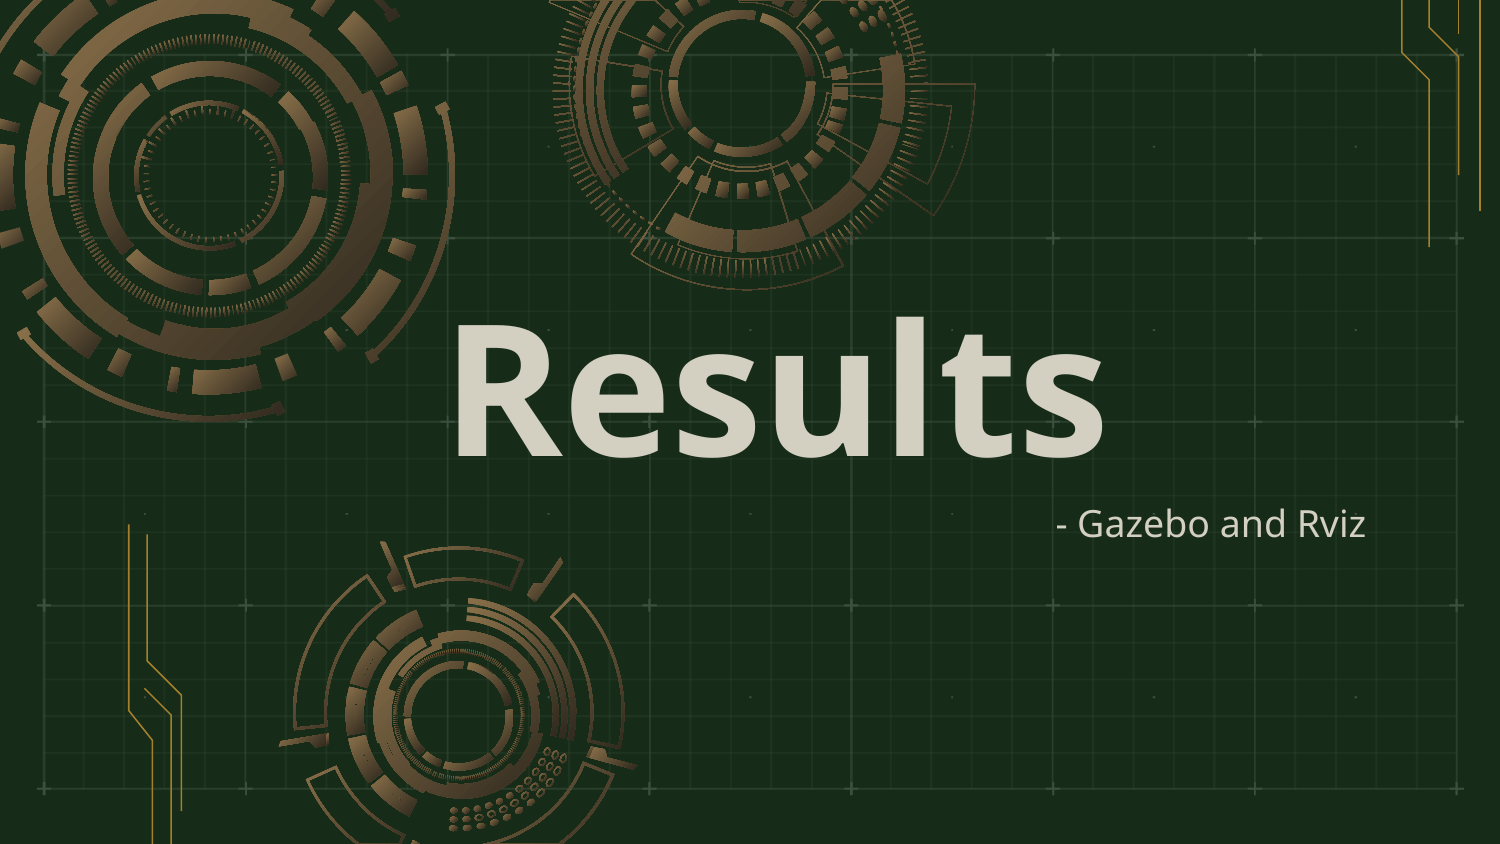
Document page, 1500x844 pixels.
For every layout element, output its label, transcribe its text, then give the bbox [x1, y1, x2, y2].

title Results [313, 258, 1239, 586]
subtitle - Gazebo and Rviz [838, 485, 1382, 682]
